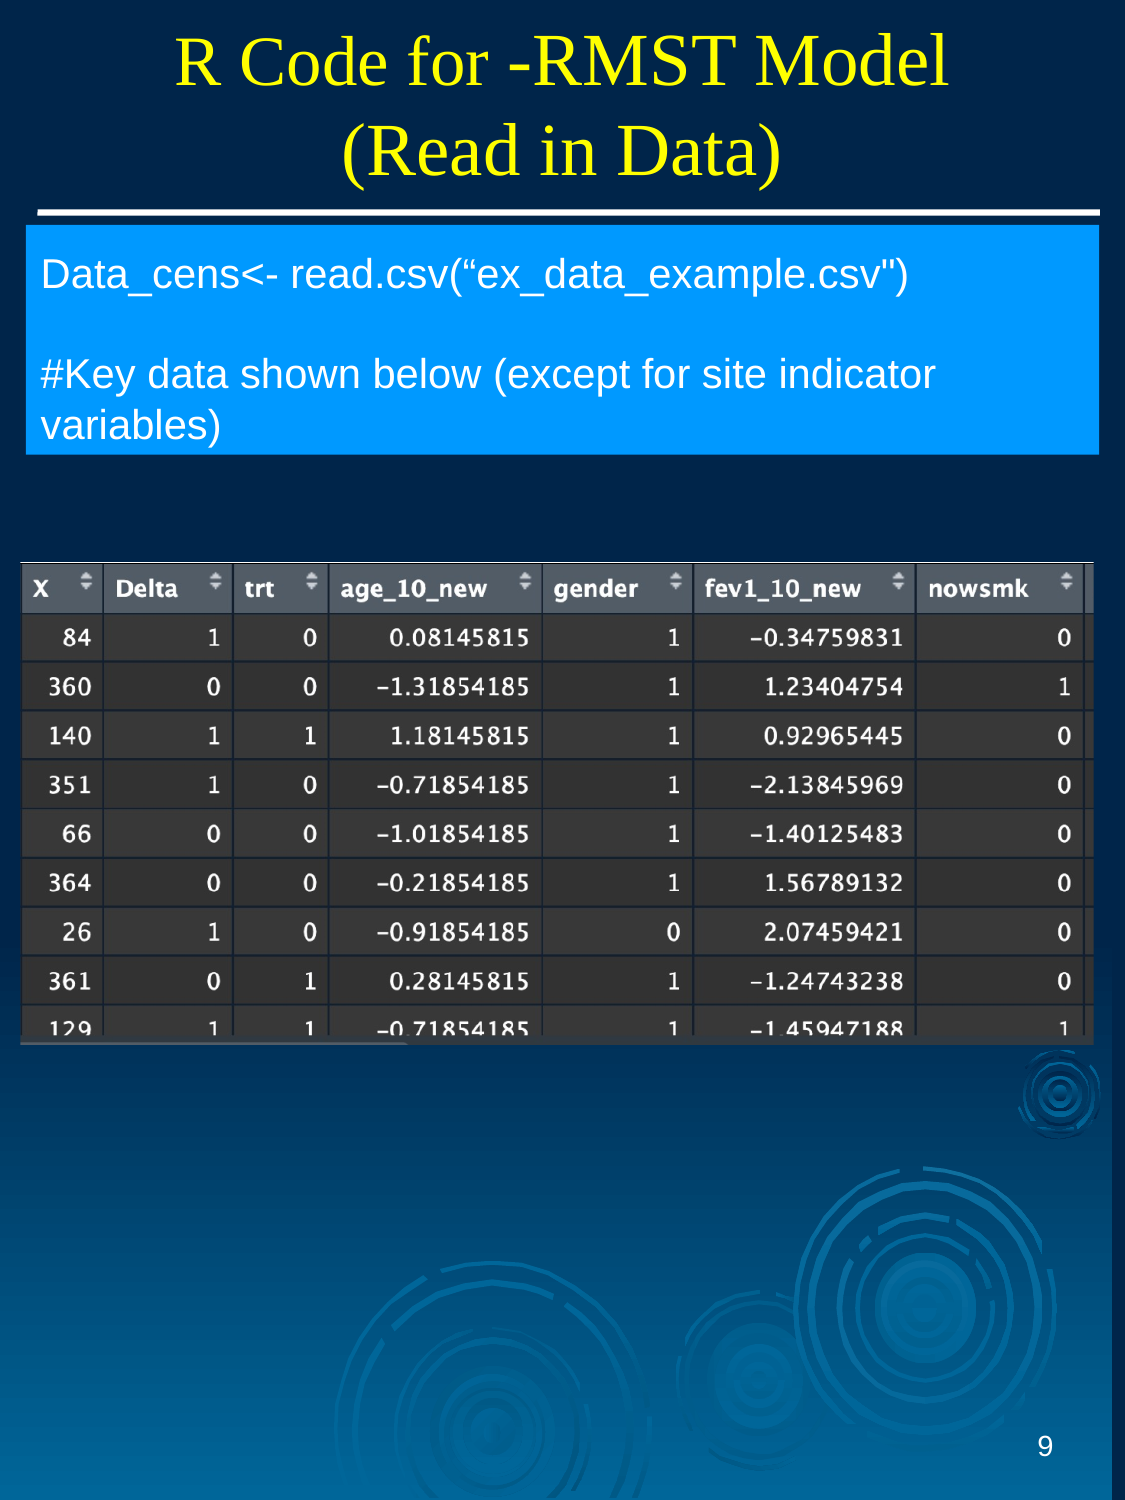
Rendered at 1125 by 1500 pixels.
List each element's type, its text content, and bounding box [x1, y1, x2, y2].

text_box Data_cens<- read.csv(“ex_data_example.csv") #Key data shown below (except for site indicator variables) [25, 224, 1100, 455]
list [19, 561, 1094, 1045]
slide_number 9 [806, 1365, 1069, 1471]
